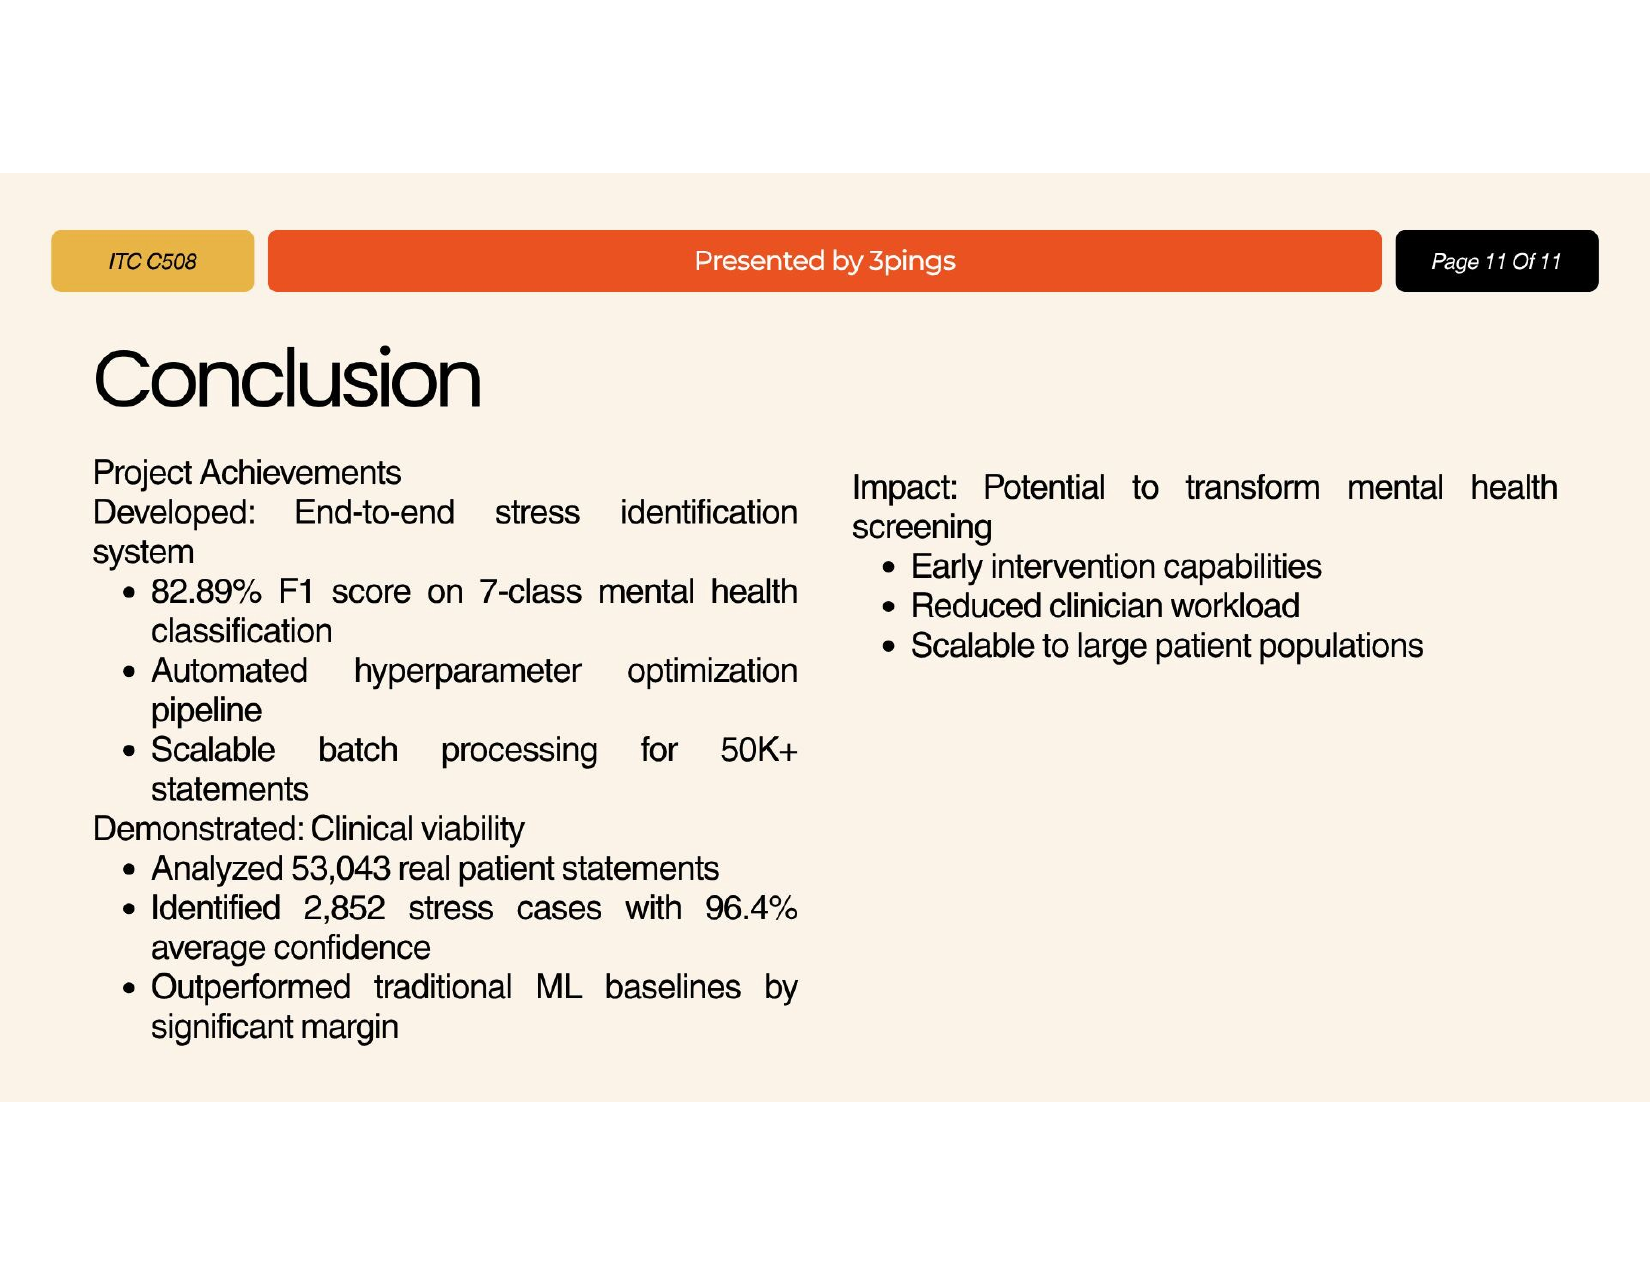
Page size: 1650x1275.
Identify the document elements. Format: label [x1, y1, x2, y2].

text_box [0, 173, 1650, 1102]
